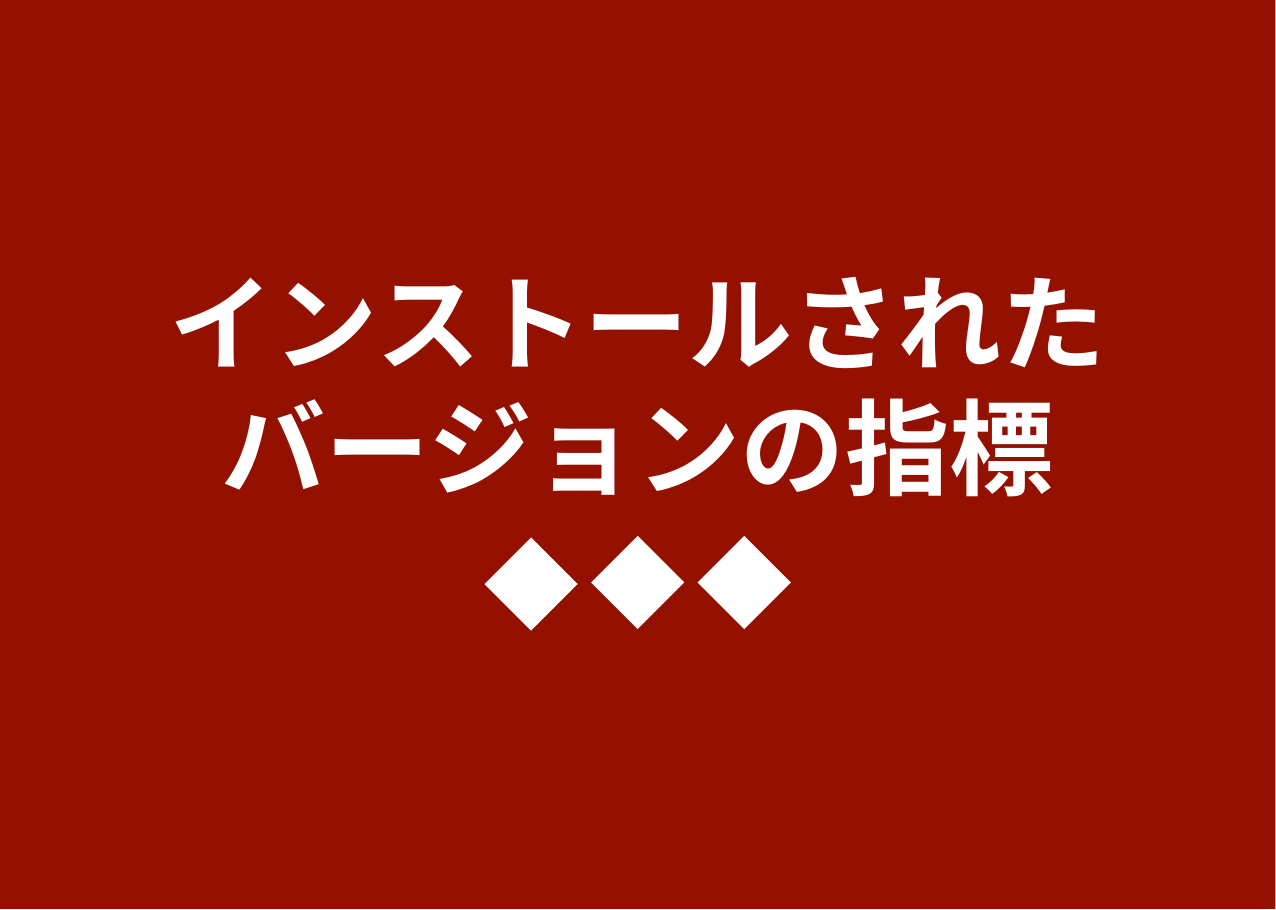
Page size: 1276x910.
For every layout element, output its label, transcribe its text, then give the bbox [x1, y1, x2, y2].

title インストールされた バージョンの指標 [117, 253, 1158, 513]
